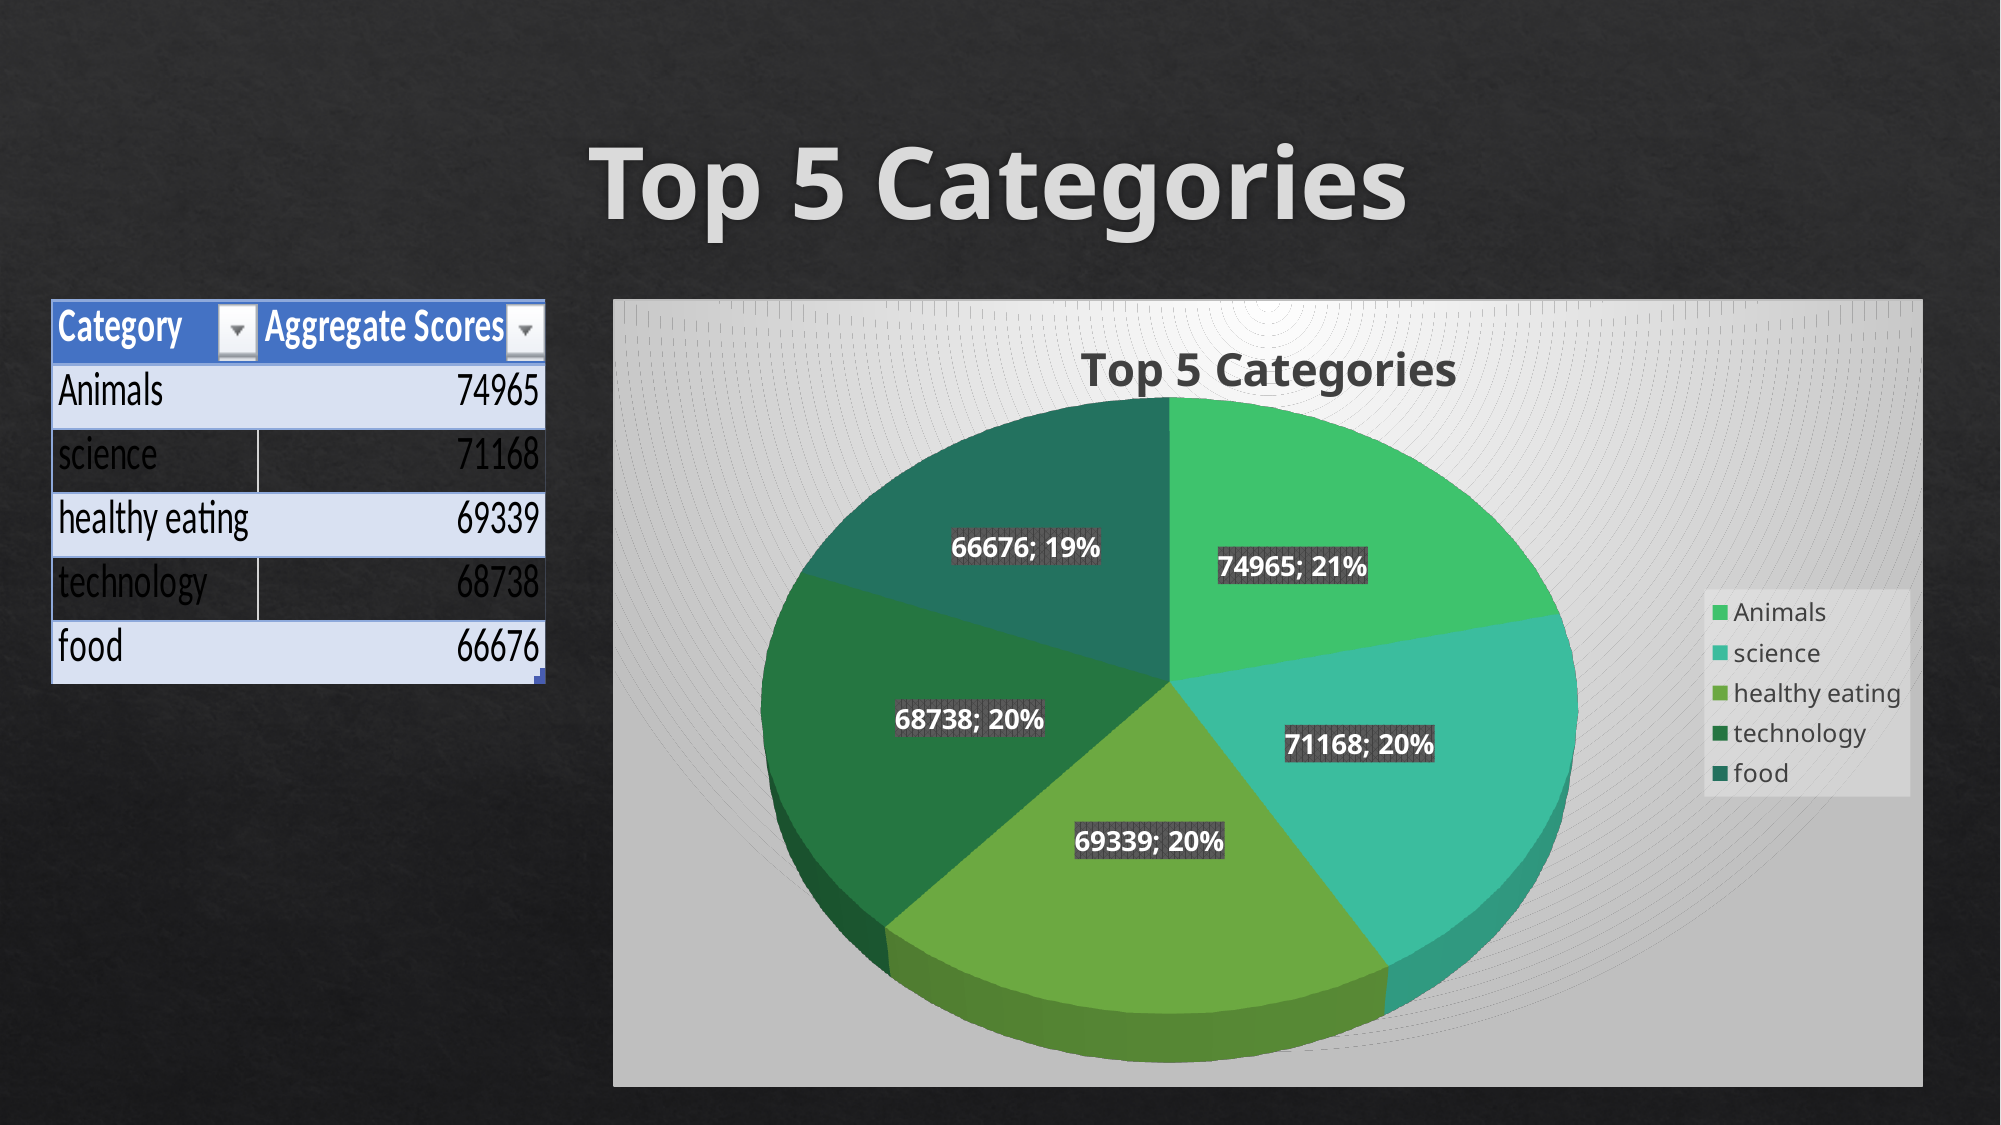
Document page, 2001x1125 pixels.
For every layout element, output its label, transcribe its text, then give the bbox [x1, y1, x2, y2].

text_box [50, 299, 548, 687]
chart [612, 299, 1924, 1087]
title Top 5 Categories [149, 99, 1849, 260]
